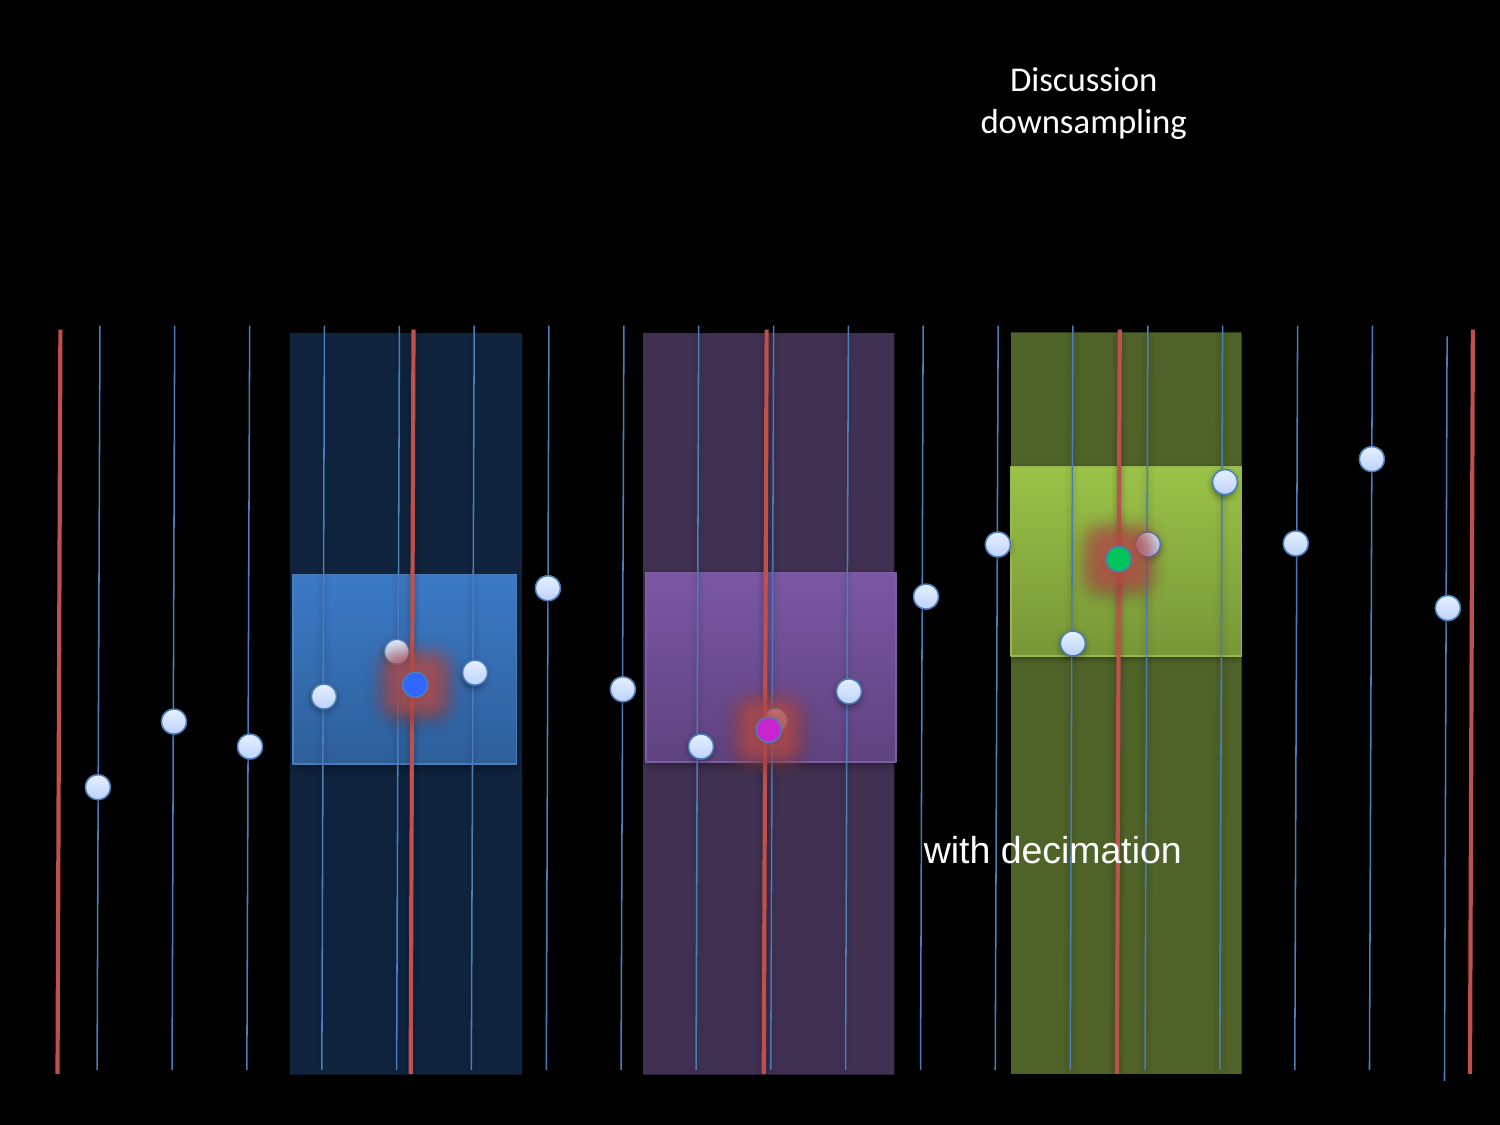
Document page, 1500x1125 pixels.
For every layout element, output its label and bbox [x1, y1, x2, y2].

title [742, 48, 1426, 149]
text_box [912, 583, 940, 610]
text_box [0, 332, 1500, 1075]
text_box [534, 574, 562, 602]
text_box [1358, 445, 1386, 473]
text_box [236, 733, 264, 760]
text_box [1122, 332, 1147, 521]
text_box [1105, 545, 1133, 573]
text_box [160, 708, 188, 735]
text_box [1282, 530, 1310, 557]
text_box [84, 773, 112, 801]
text_box [1434, 594, 1462, 622]
text_box [768, 332, 772, 688]
